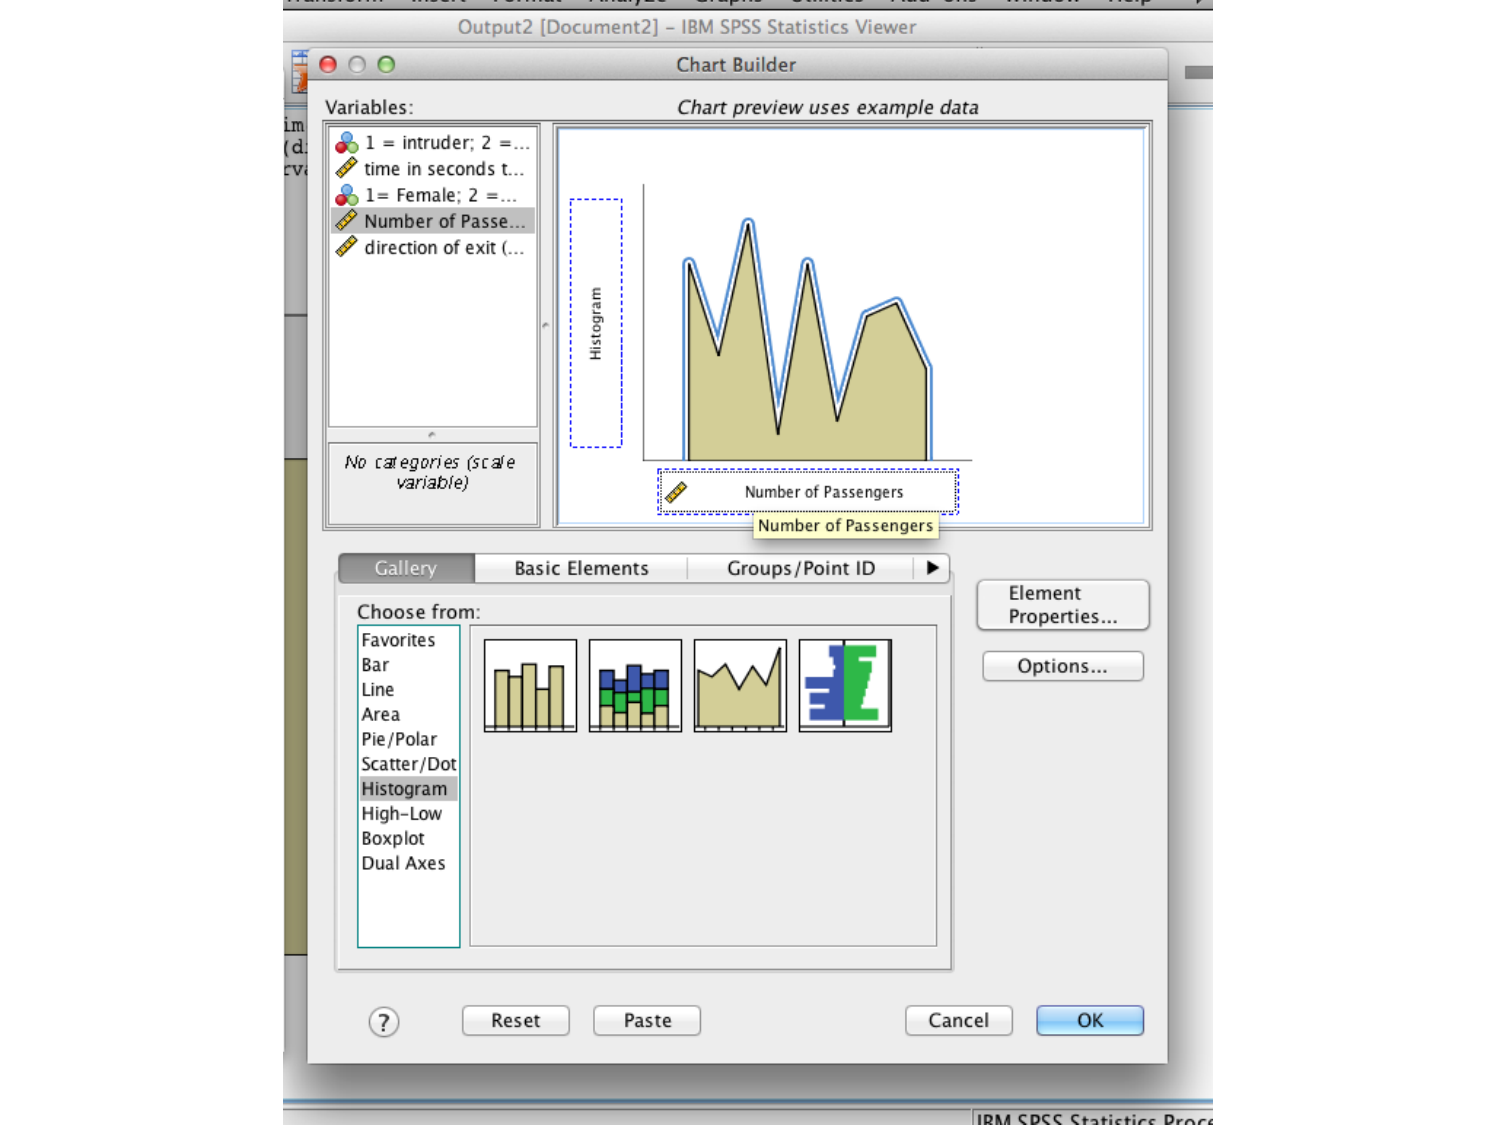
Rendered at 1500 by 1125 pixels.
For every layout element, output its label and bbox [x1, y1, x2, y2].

picture [283, 0, 1214, 1125]
